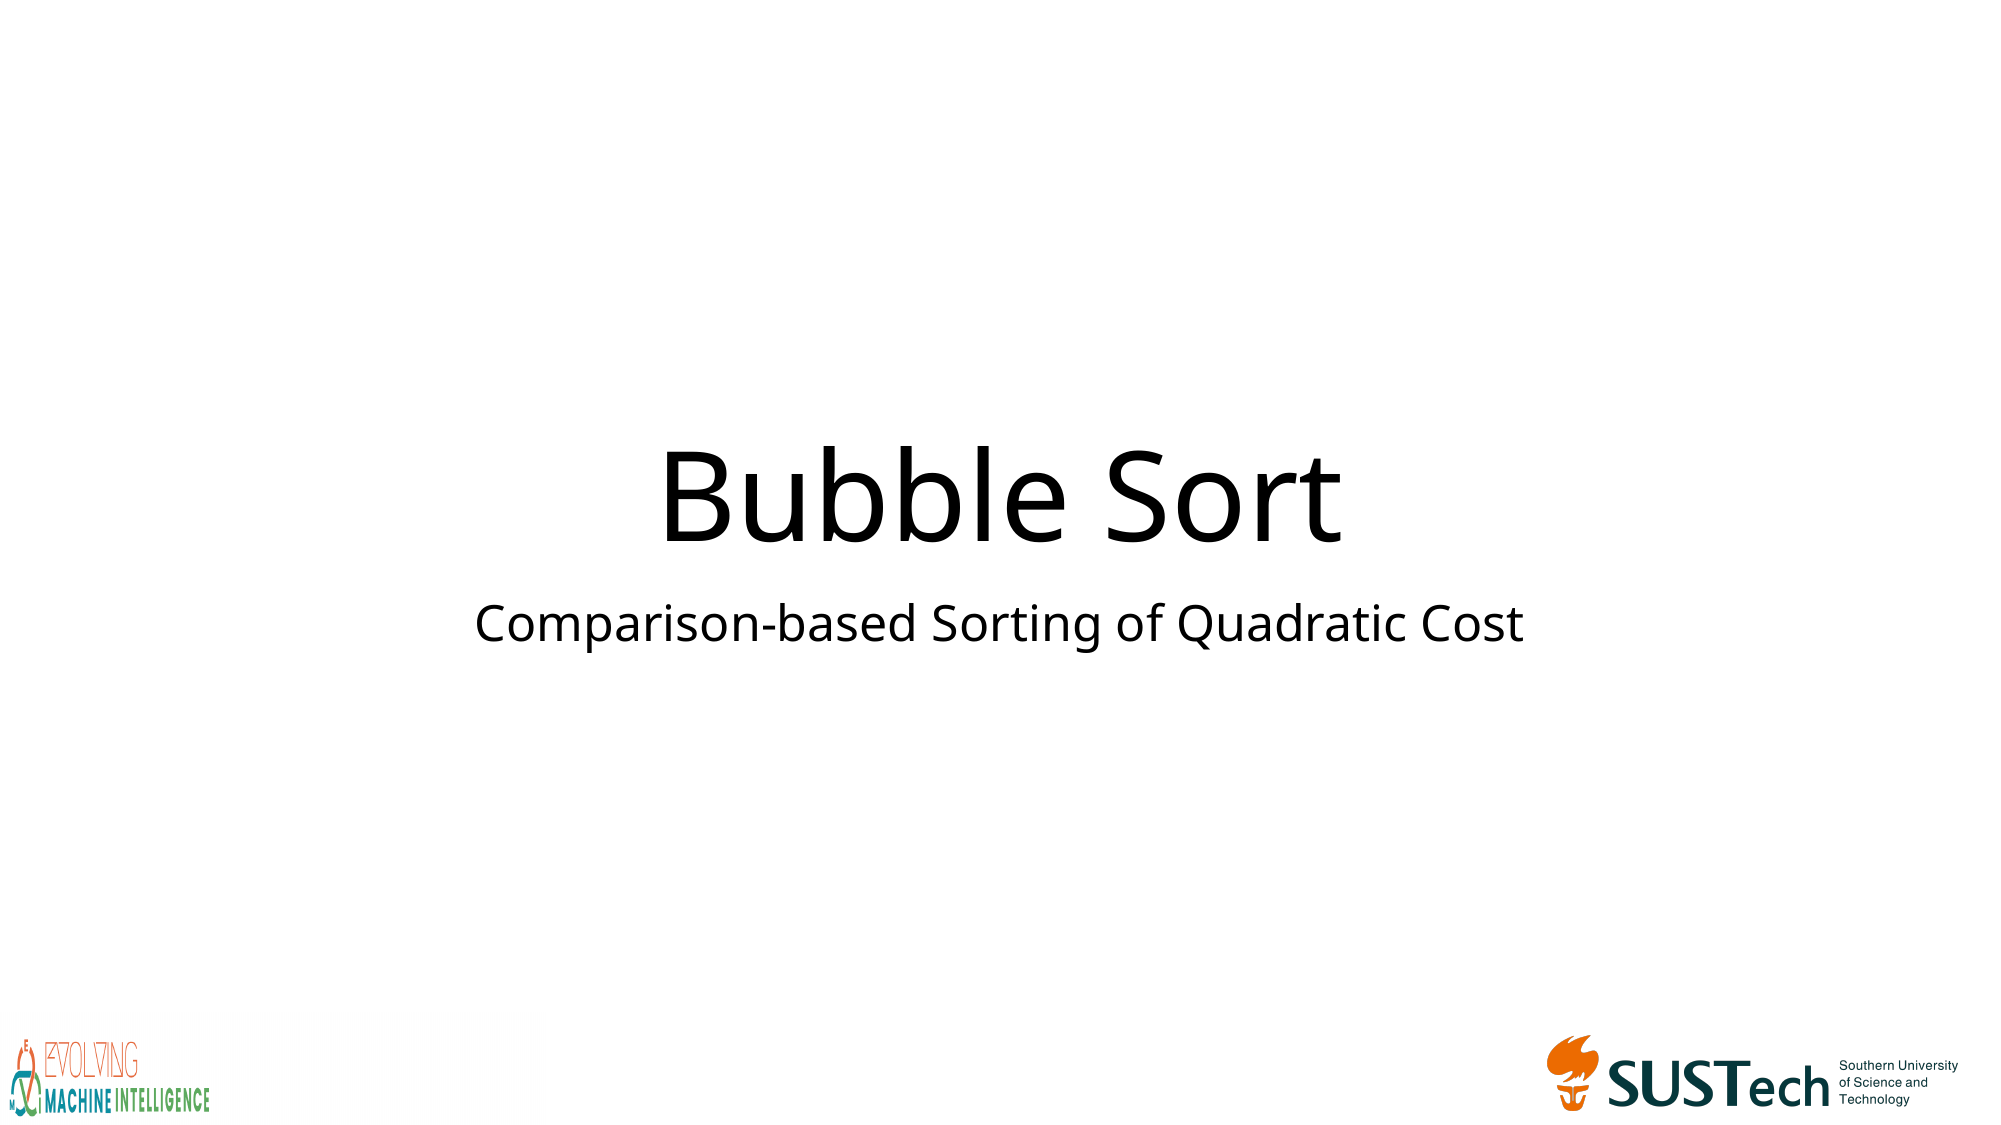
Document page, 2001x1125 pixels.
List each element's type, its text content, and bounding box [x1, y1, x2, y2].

picture [0, 1012, 547, 1125]
title Bubble Sort [249, 184, 1750, 576]
subtitle Comparison-based Sorting of Quadratic Cost [249, 590, 1750, 863]
picture [1547, 1035, 1958, 1111]
